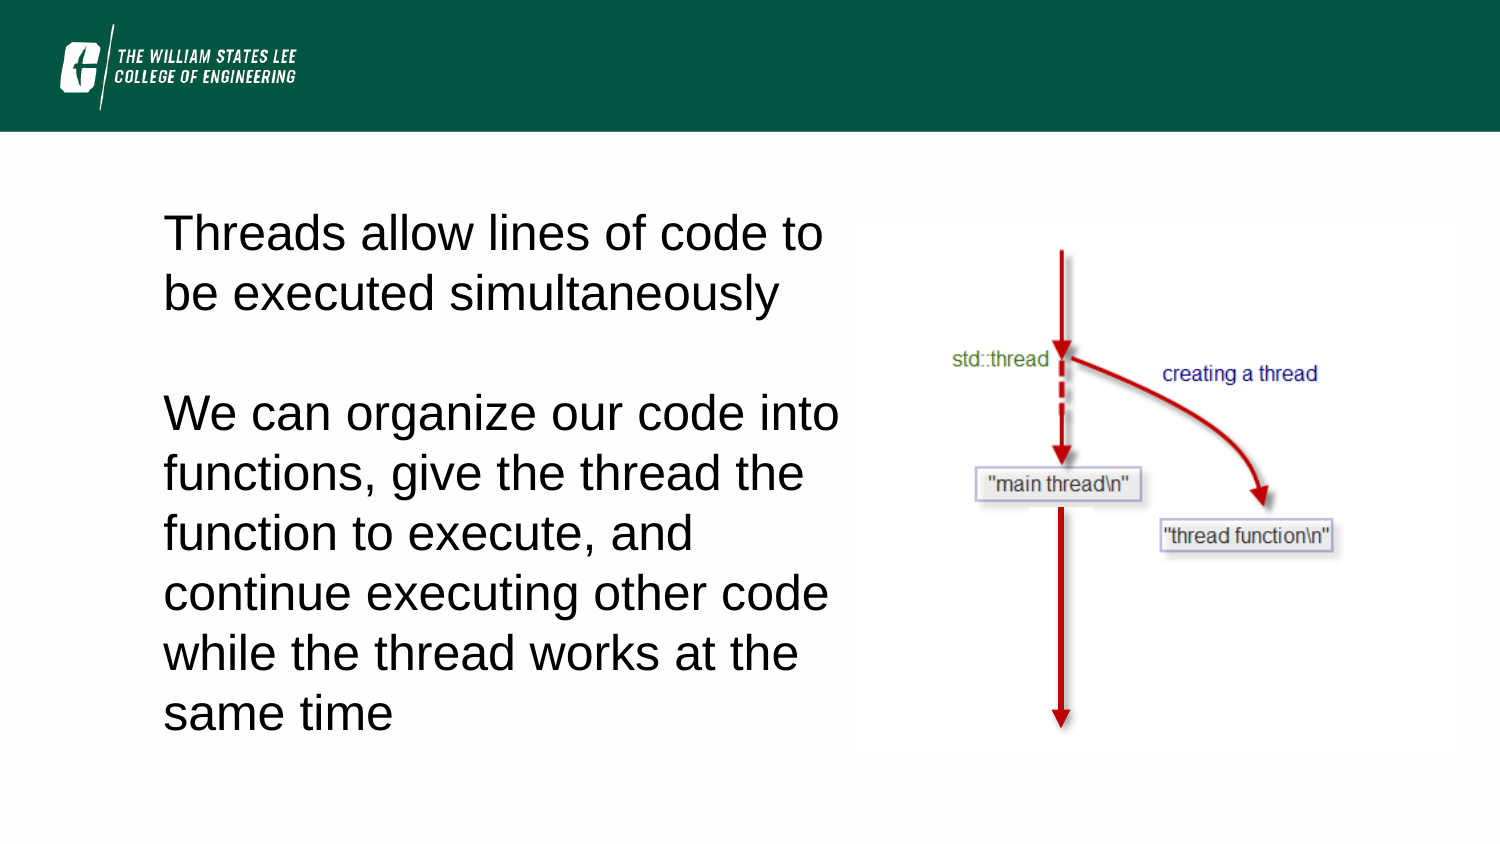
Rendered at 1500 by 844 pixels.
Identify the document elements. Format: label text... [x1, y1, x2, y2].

picture [0, 0, 1500, 844]
text_box Threads allow lines of code to be executed simultaneously We can organize our code into functions, give the thread the function to execute, and continue executing other code while the thread works at the same time [148, 185, 859, 756]
